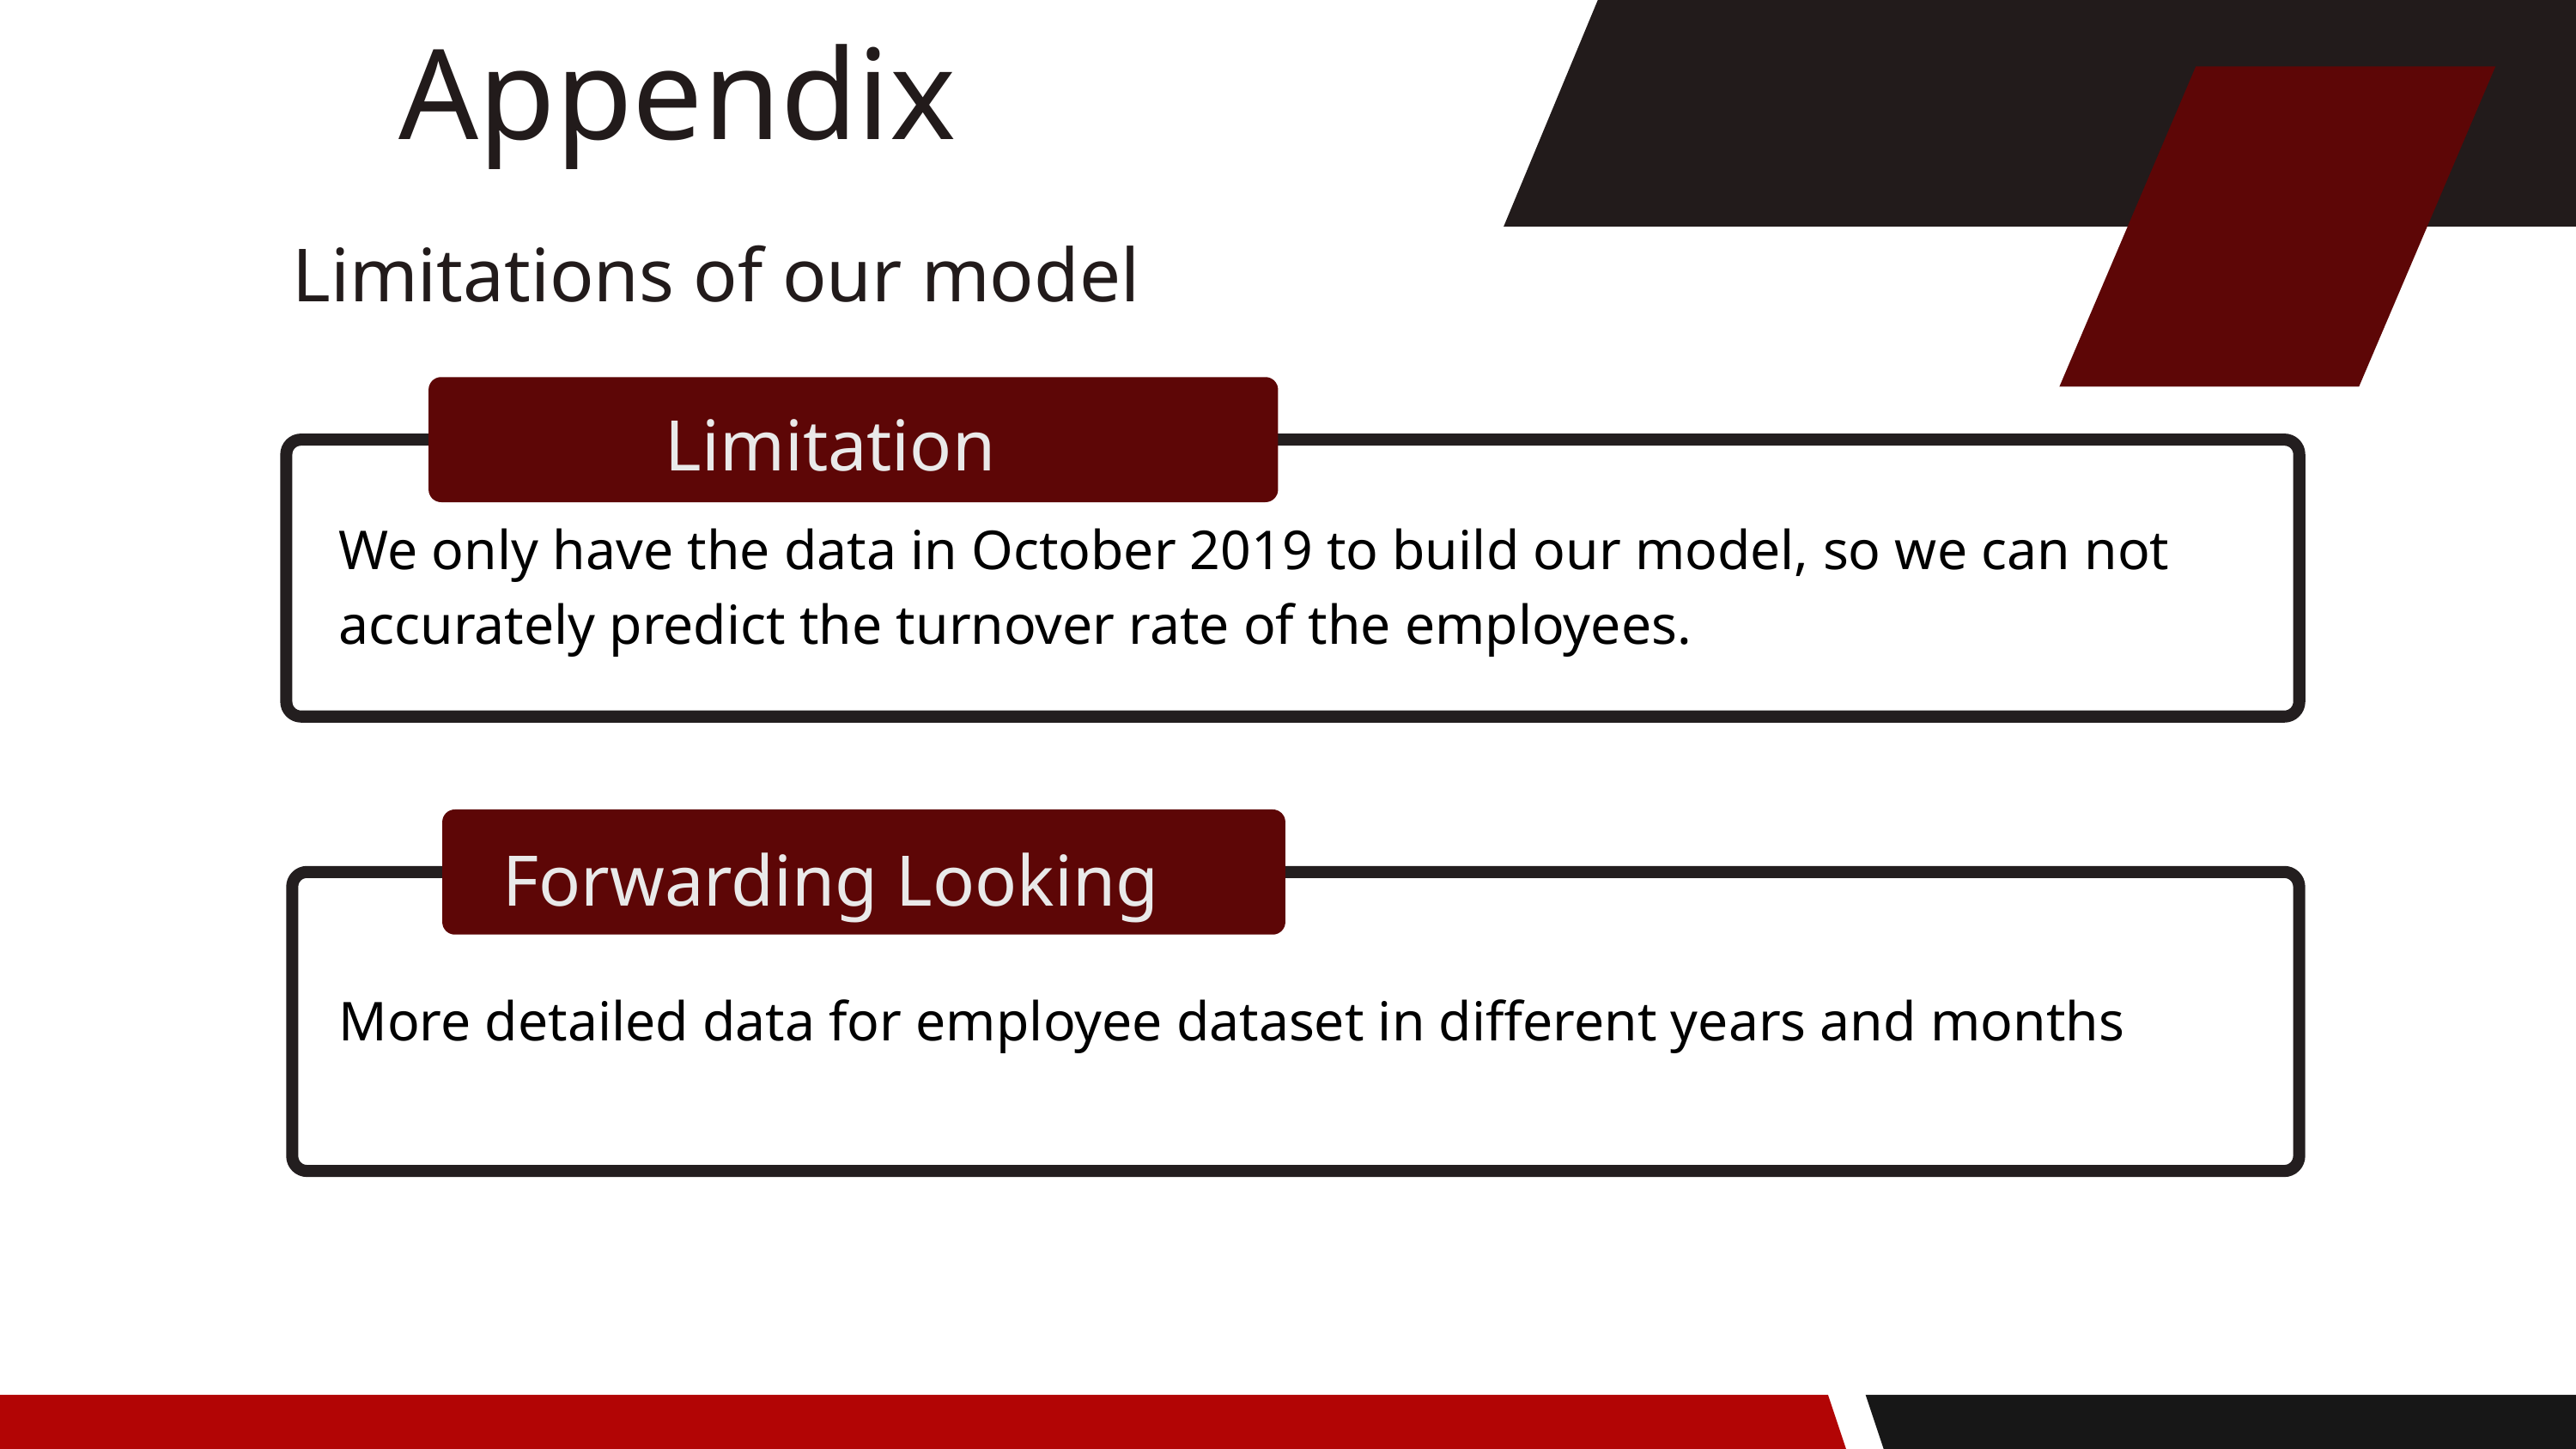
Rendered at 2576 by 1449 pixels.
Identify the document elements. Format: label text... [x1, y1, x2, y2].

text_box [441, 809, 1286, 936]
text_box Limitations of our model [292, 213, 2055, 317]
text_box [1503, 0, 2576, 227]
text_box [2059, 66, 2496, 387]
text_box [428, 376, 1279, 503]
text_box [0, 1394, 1865, 1449]
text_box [1865, 1394, 2576, 1449]
text_box Appendix [398, 0, 1263, 165]
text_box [292, 871, 2300, 1172]
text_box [286, 439, 2300, 717]
